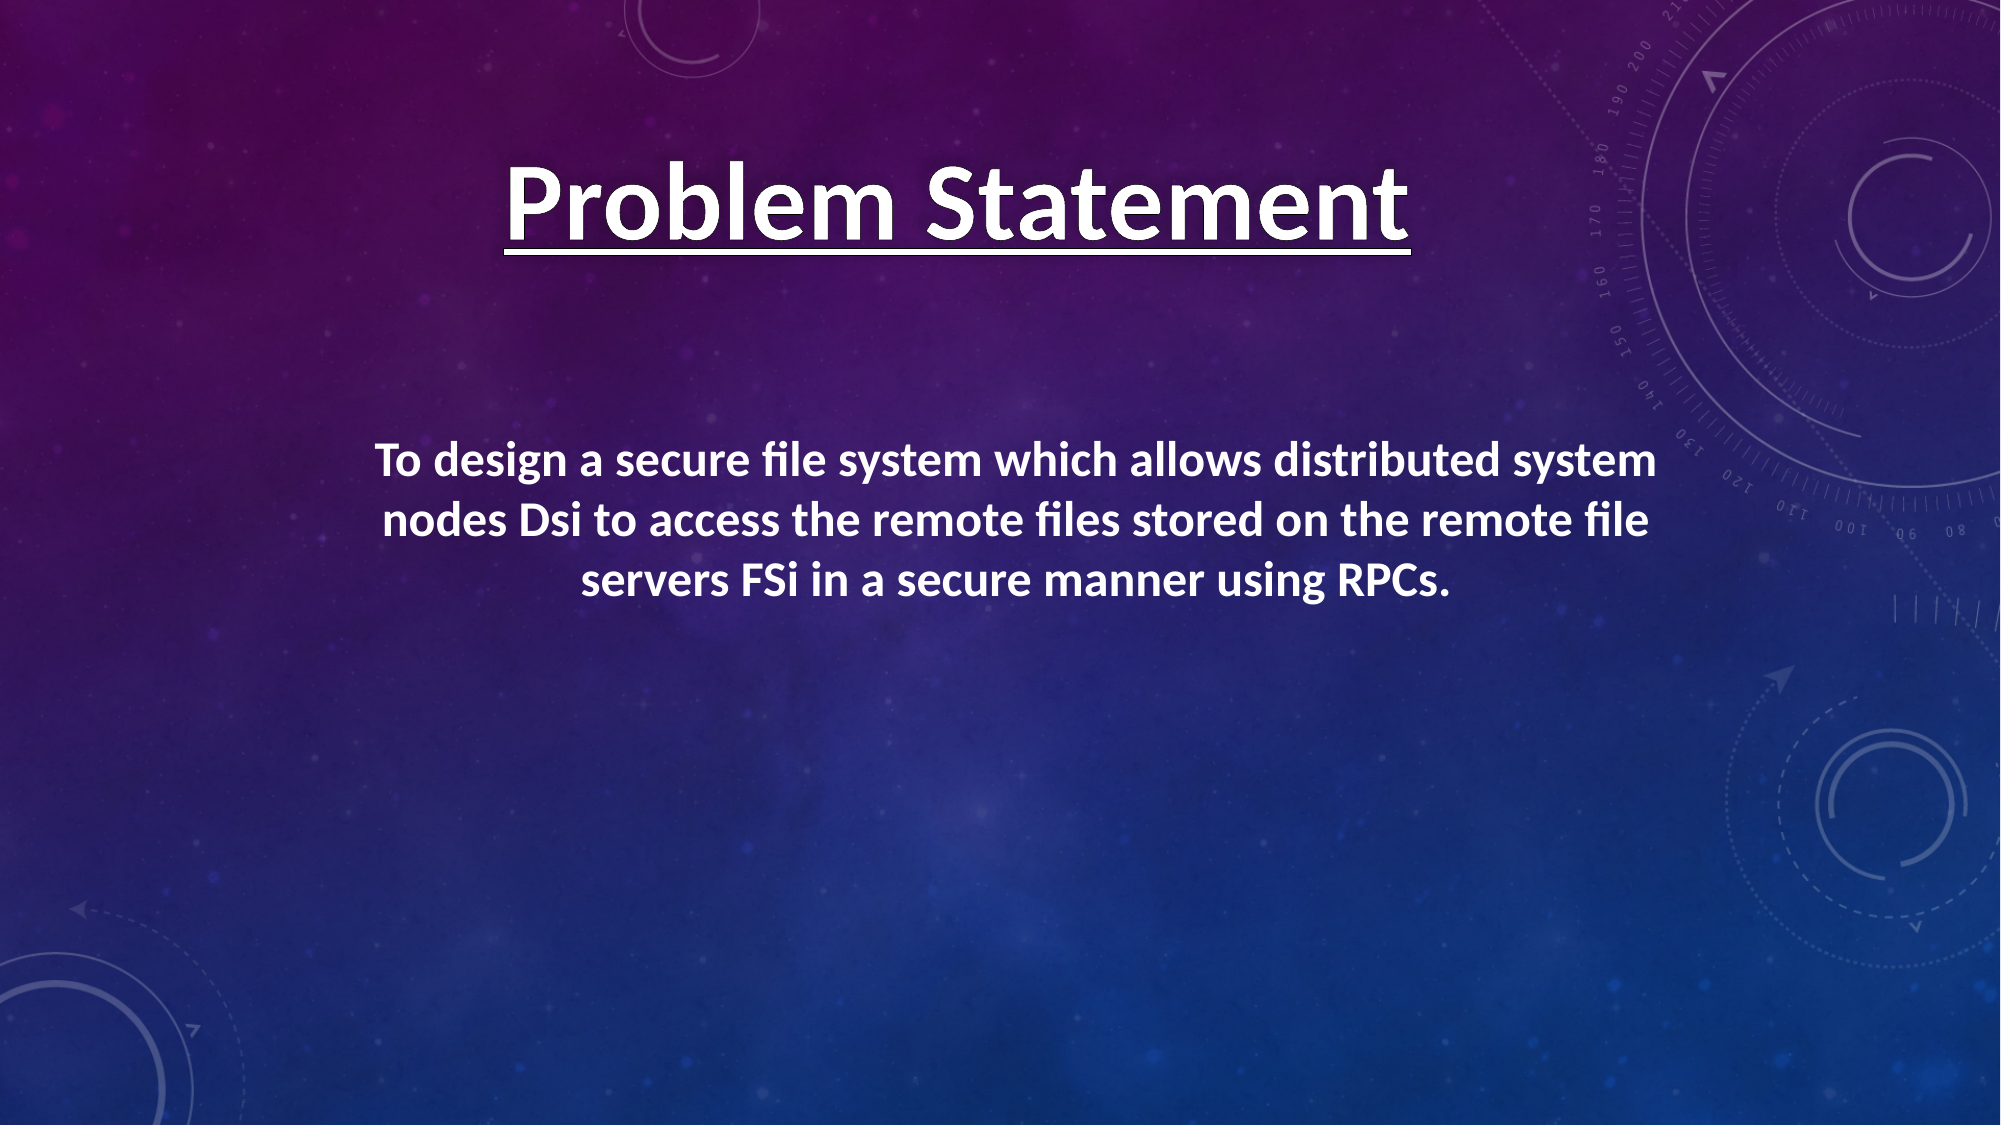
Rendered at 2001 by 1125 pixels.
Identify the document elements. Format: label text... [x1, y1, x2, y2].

text_box To design a secure file system which allows distributed system nodes Dsi to access the remote files stored on the remote file servers FSi in a secure manner using RPCs. [307, 419, 1725, 615]
picture [0, 0, 2001, 1125]
text_box Problem Statement [488, 119, 1427, 270]
